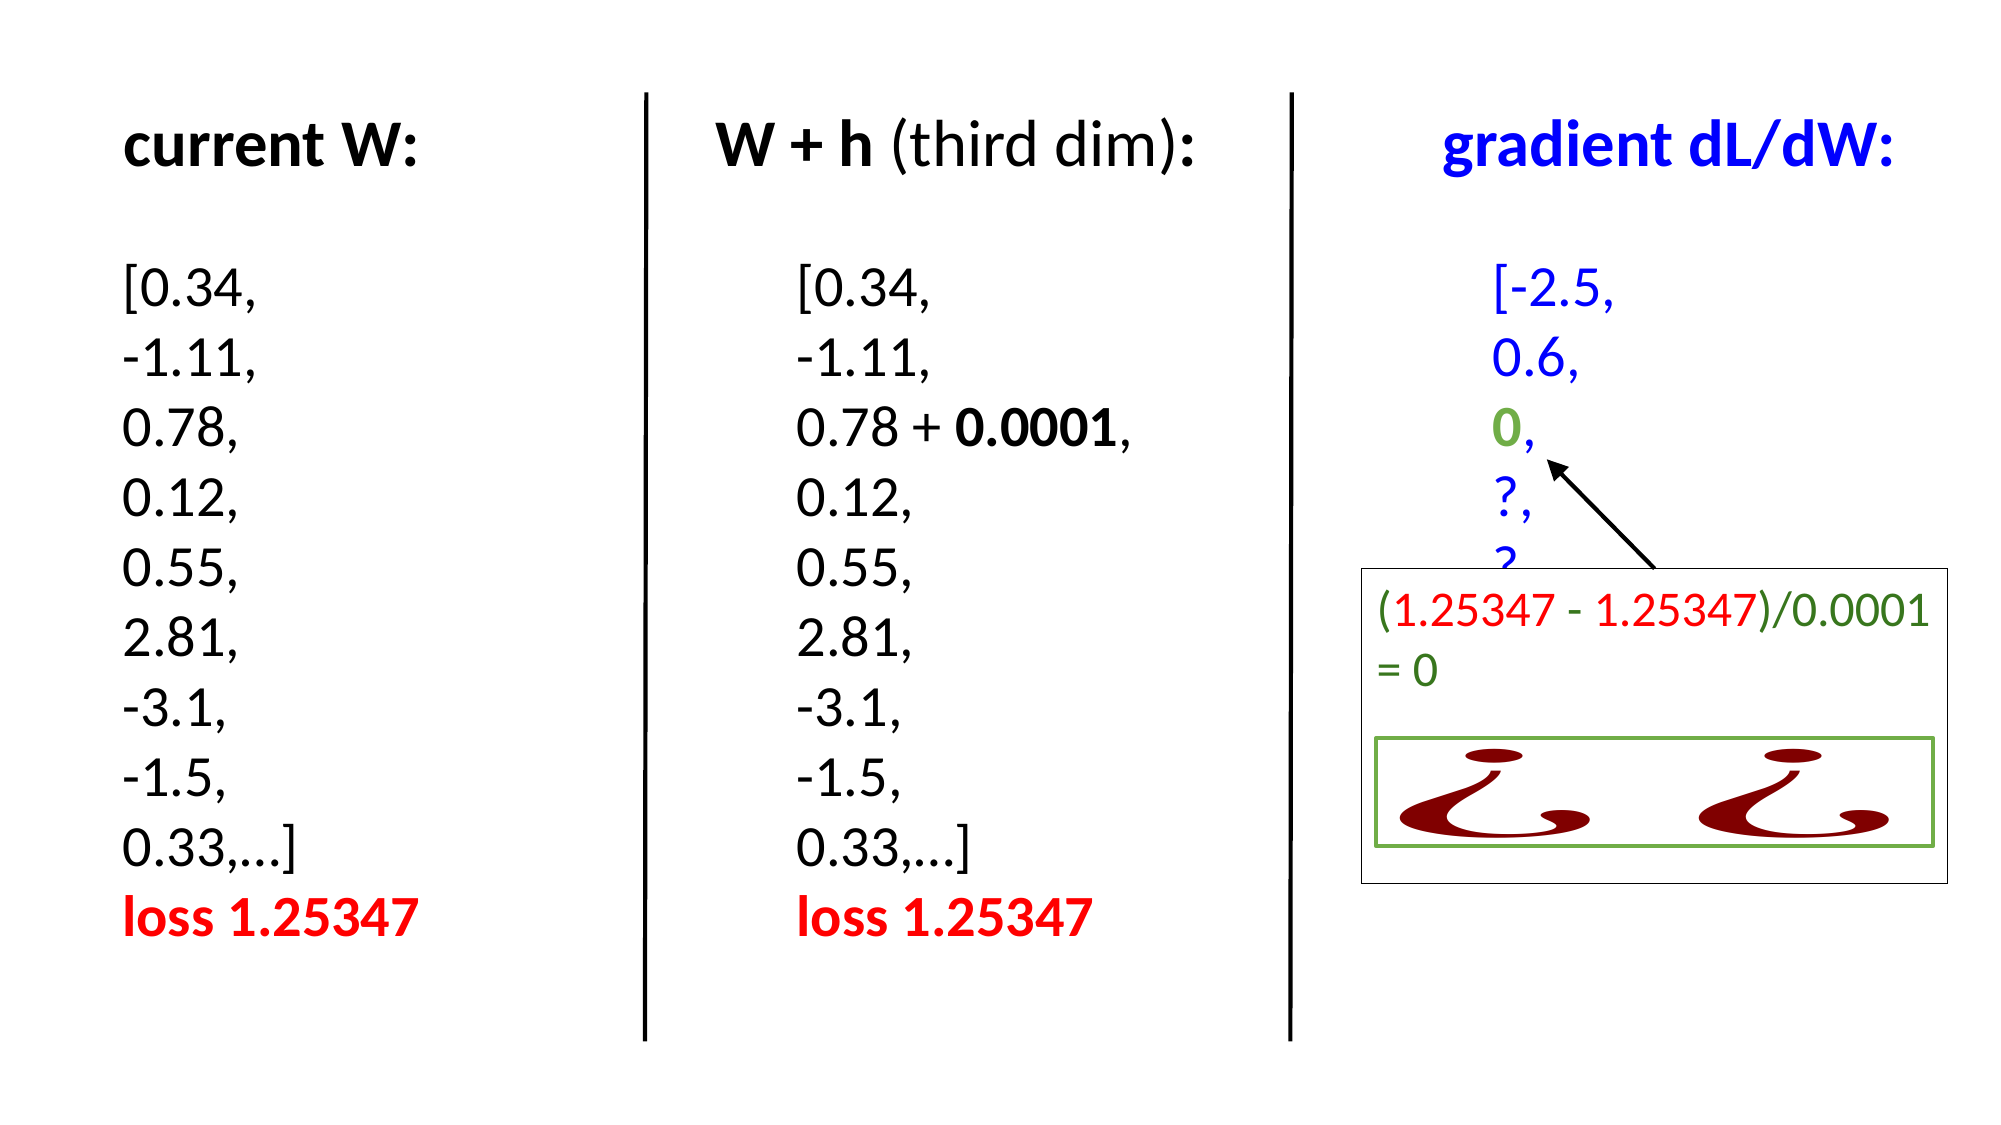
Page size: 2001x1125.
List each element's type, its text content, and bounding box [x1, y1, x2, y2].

text_box (1.25347 - 1.25347)/0.0001 = 0 [1361, 568, 1948, 884]
text_box current W: [109, 92, 436, 187]
text_box [0.34, -1.11, 0.78 + 0.0001, 0.12, 0.55, 2.81, -3.1, -1.5, 0.33,…] loss 1.25347 [781, 241, 1182, 956]
text_box gradient dL/dW: [1427, 92, 1912, 187]
text_box W + h (third dim): [700, 92, 1212, 187]
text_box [1546, 459, 1655, 569]
text_box [0.34, -1.11, 0.78, 0.12, 0.55, 2.81, -3.1, -1.5, 0.33,…] loss 1.25347 [107, 241, 477, 956]
text_box [-2.5, 0.6, 0, ?, ?, ?, ?, ?, ?,…] [1478, 241, 1775, 568]
